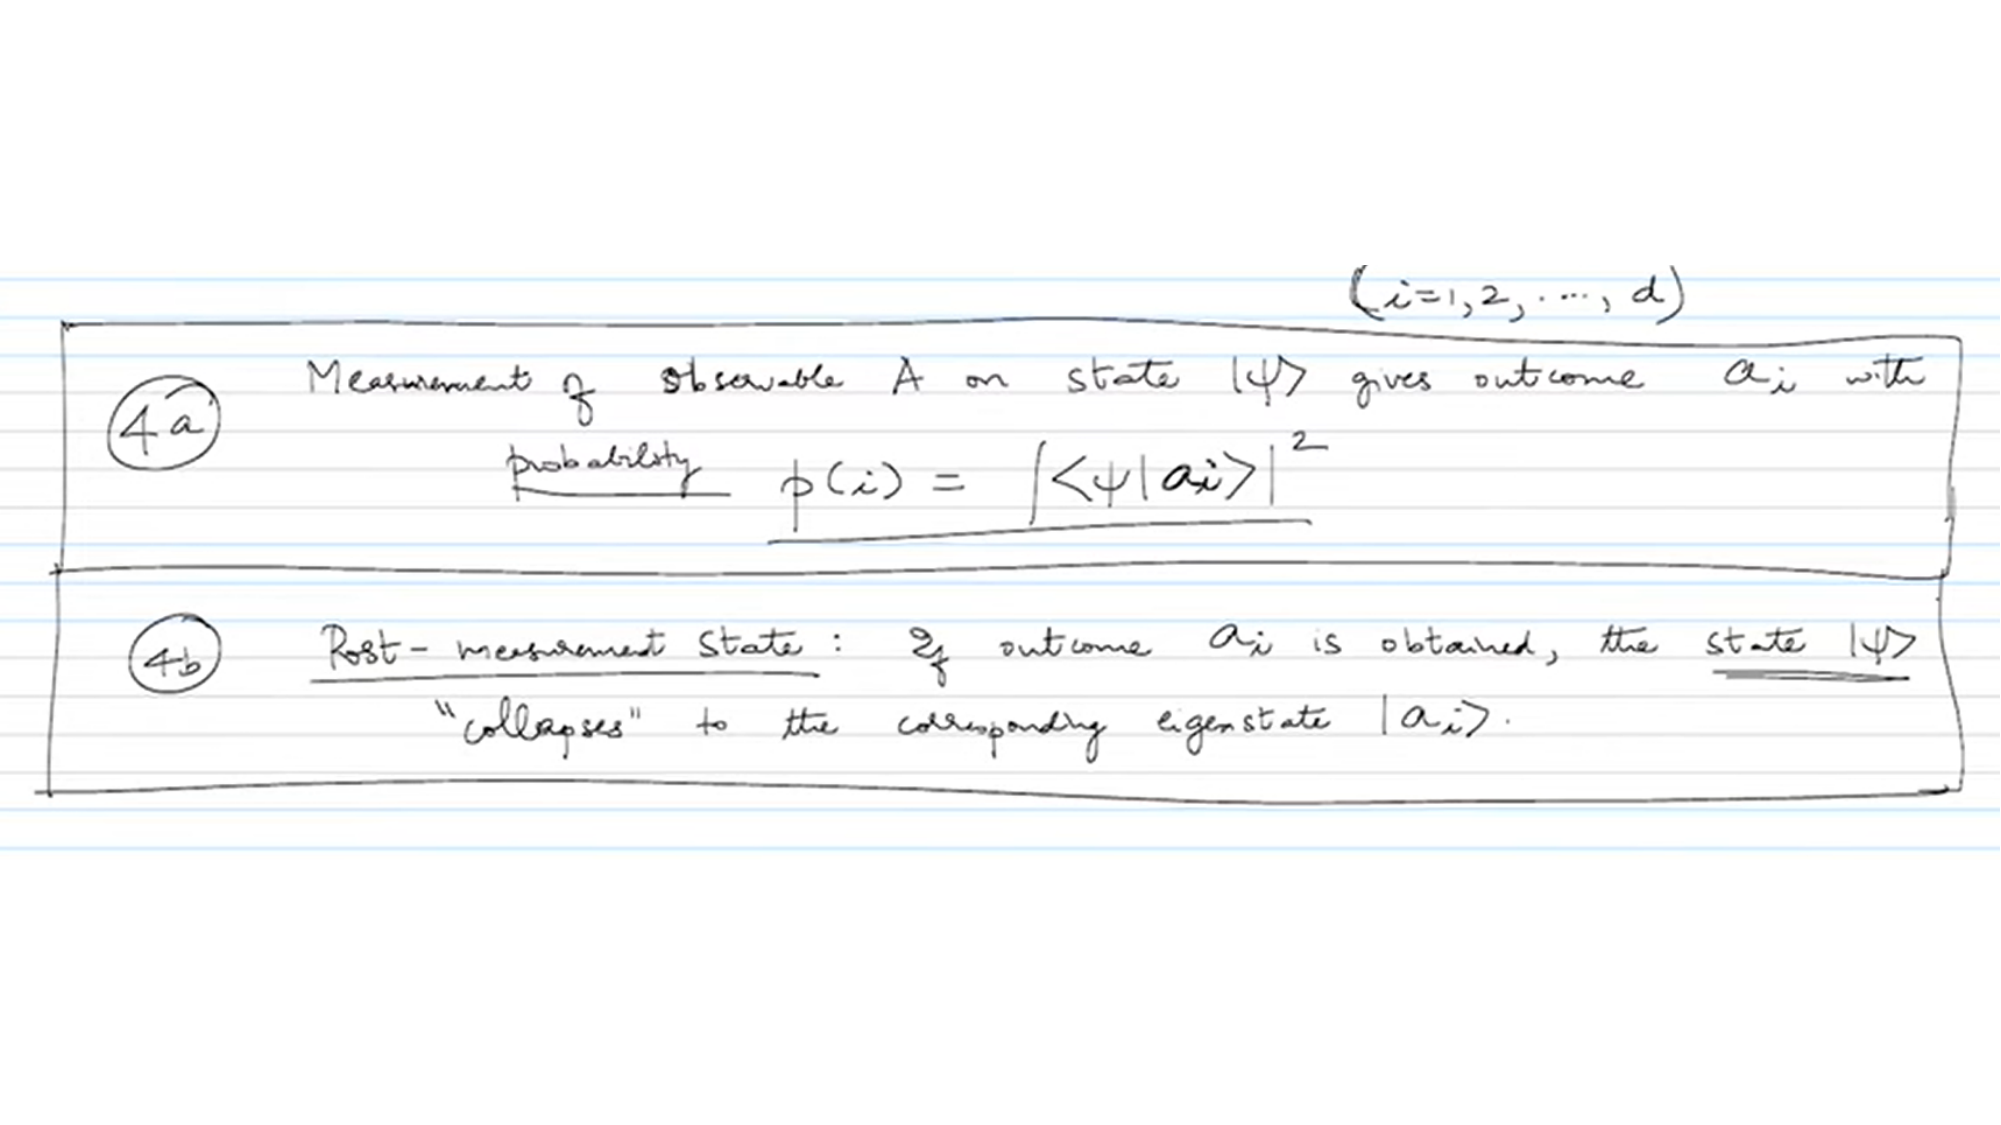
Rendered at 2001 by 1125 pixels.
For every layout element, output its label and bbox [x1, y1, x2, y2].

picture [0, 265, 2000, 860]
